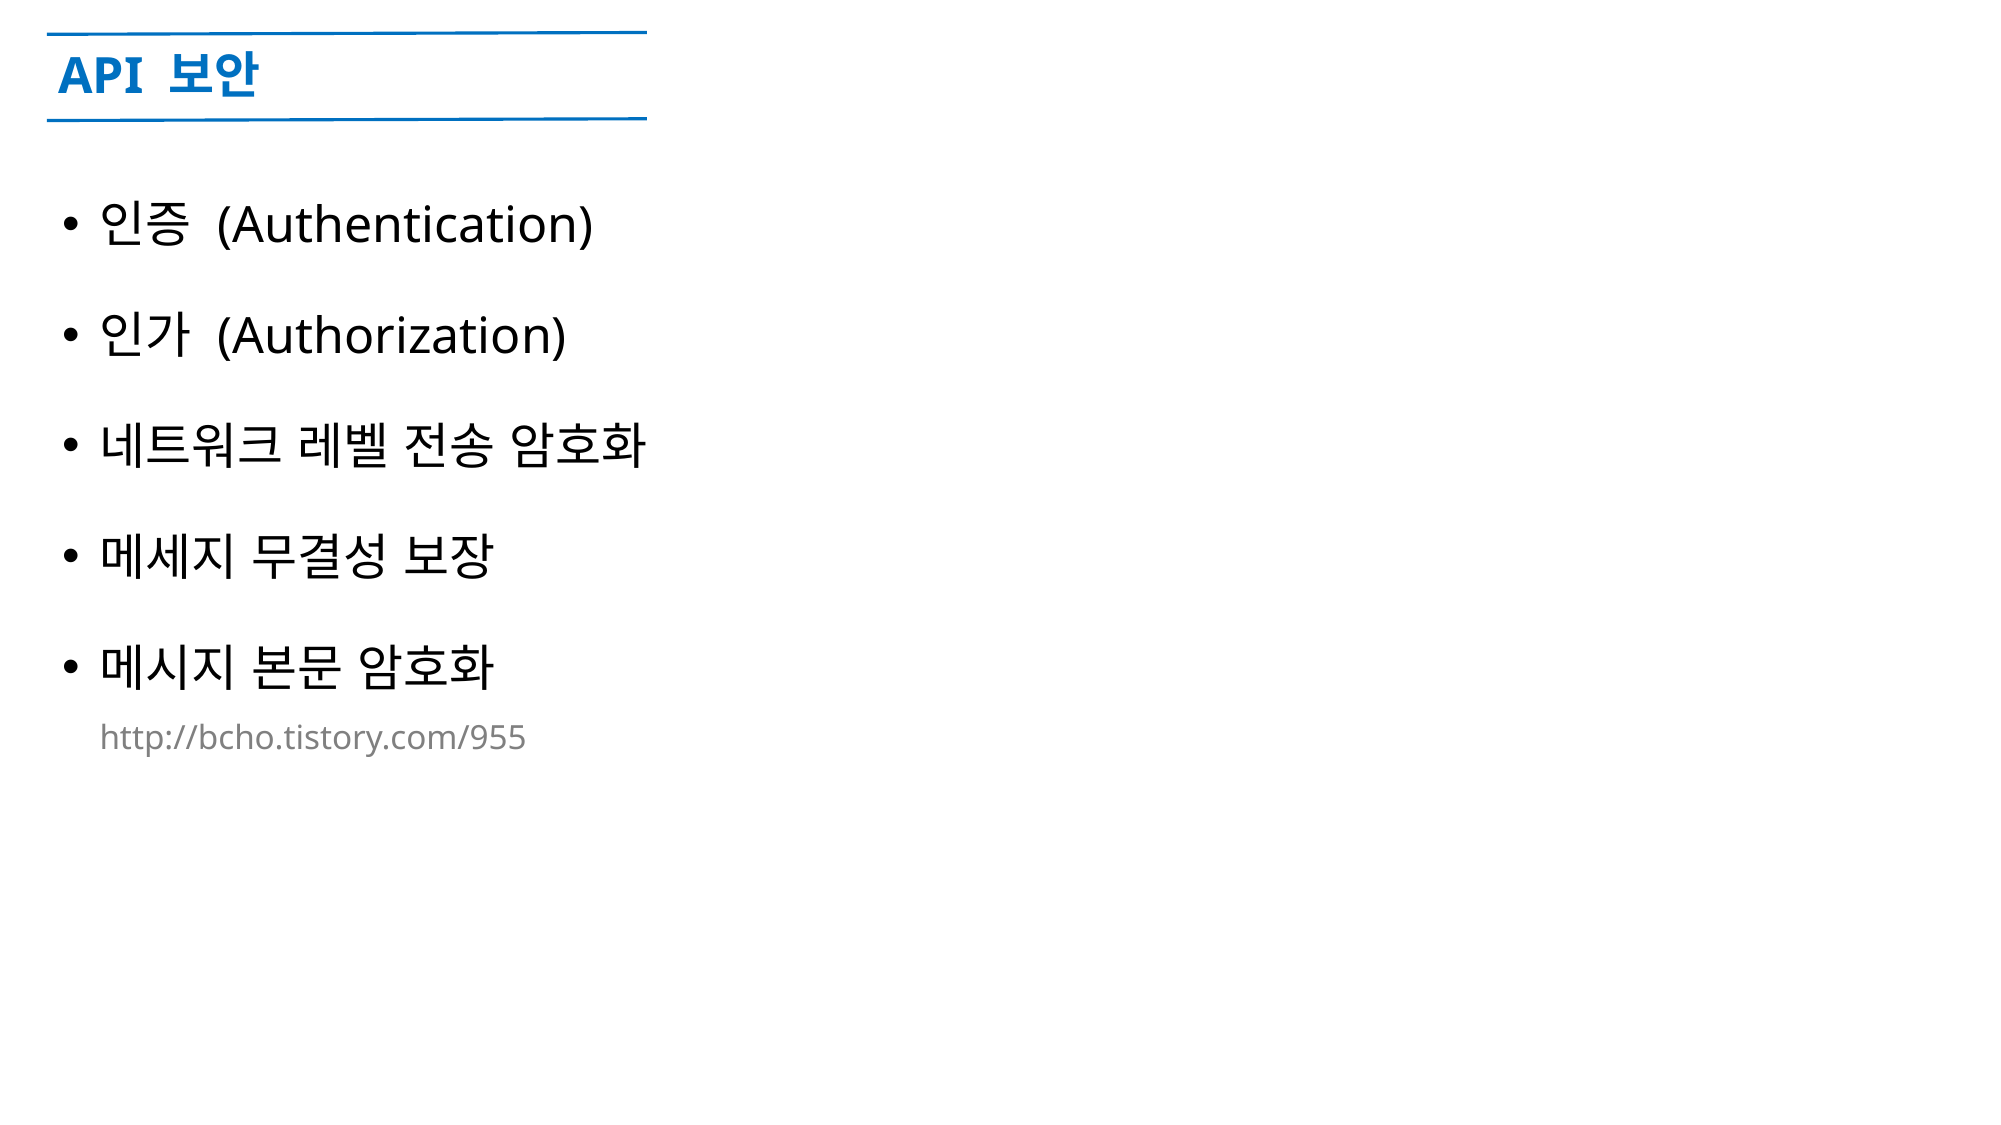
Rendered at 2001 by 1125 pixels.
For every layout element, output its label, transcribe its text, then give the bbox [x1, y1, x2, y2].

title API 보안 [43, 36, 1965, 120]
list 인증 (Authentication) 인가 (Authorization) 네트워크 레벨 전송 암호화 메세지 무결성 보장 메시지 본문 암호화 http://bcho.tistory.com/955 [47, 155, 1969, 1014]
